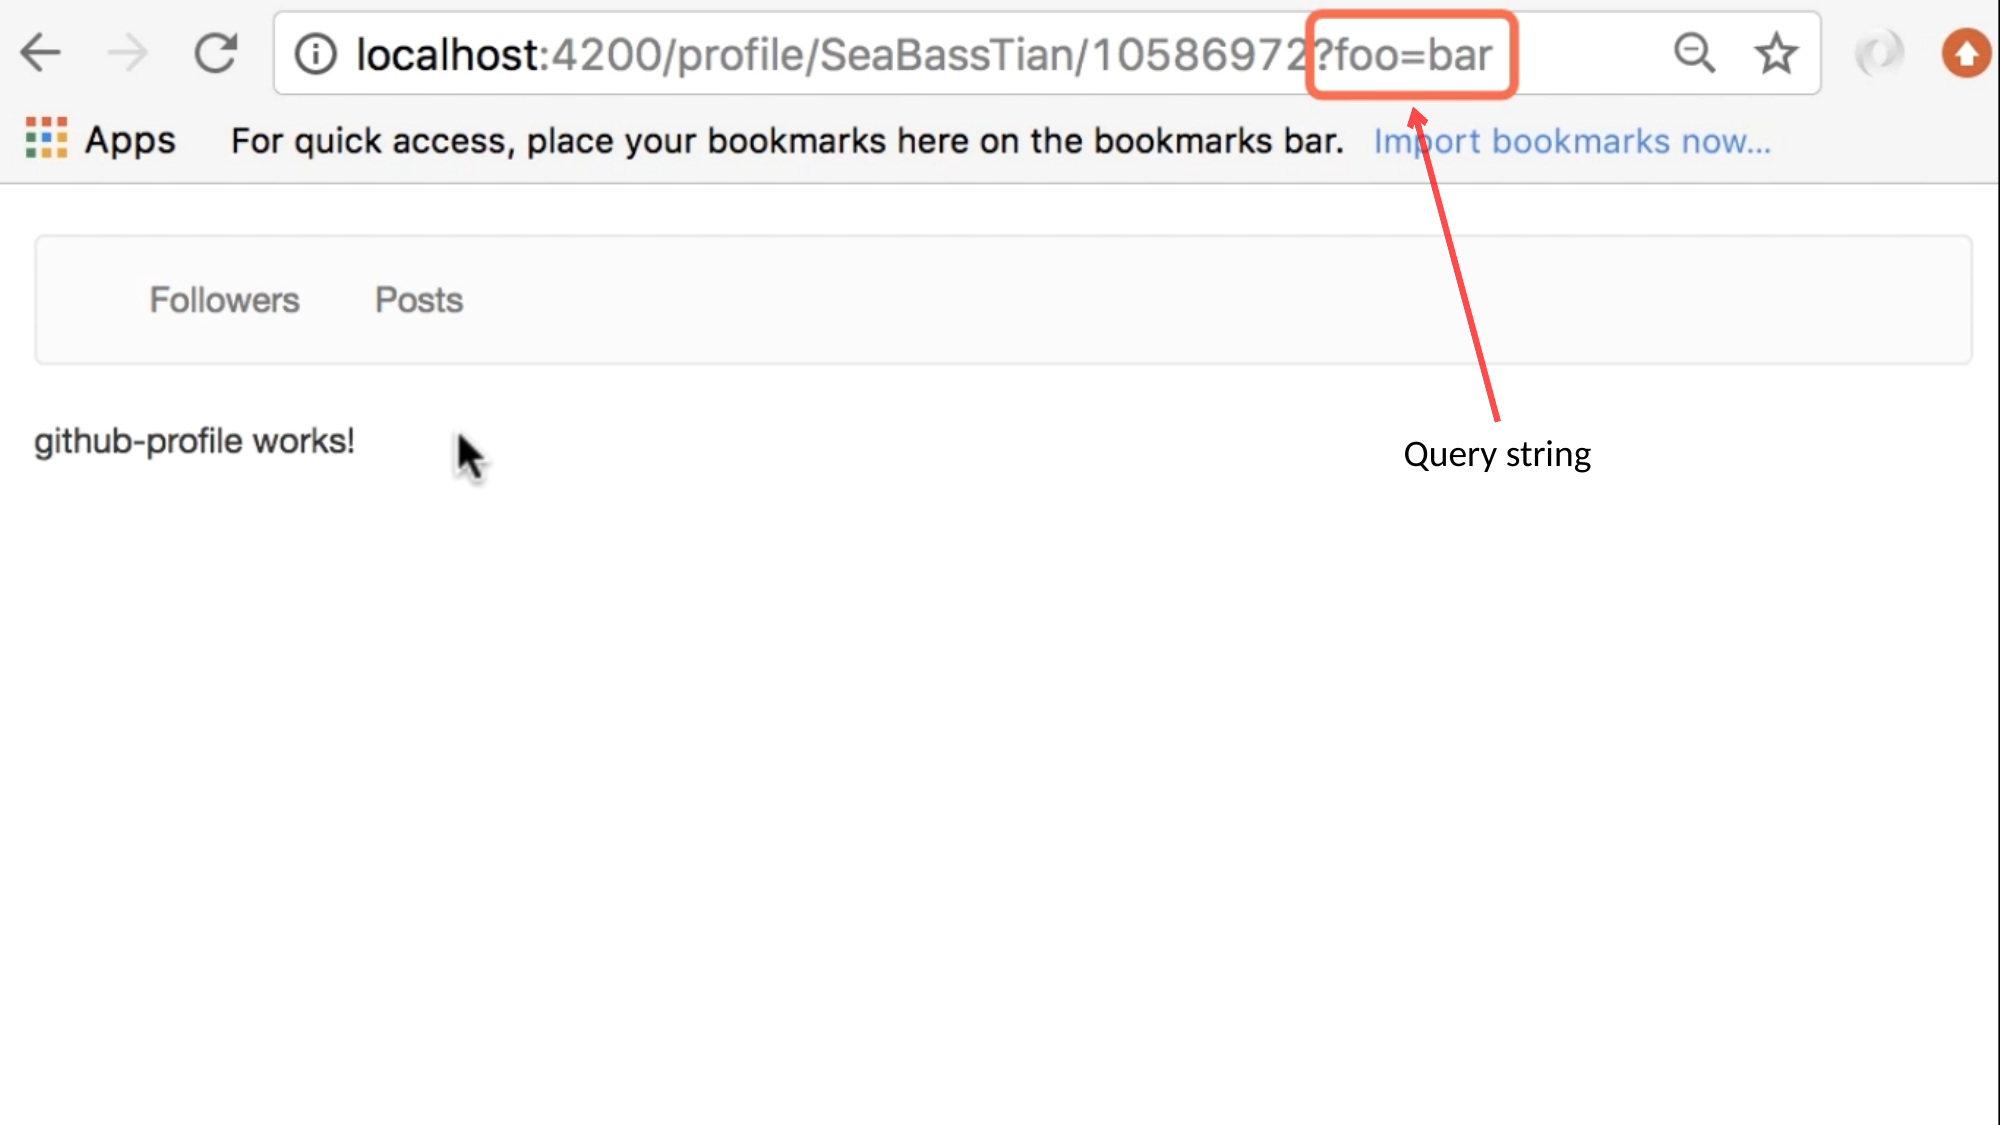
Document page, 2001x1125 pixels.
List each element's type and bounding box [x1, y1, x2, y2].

picture [0, 0, 2000, 1125]
text_box [1412, 106, 1498, 422]
